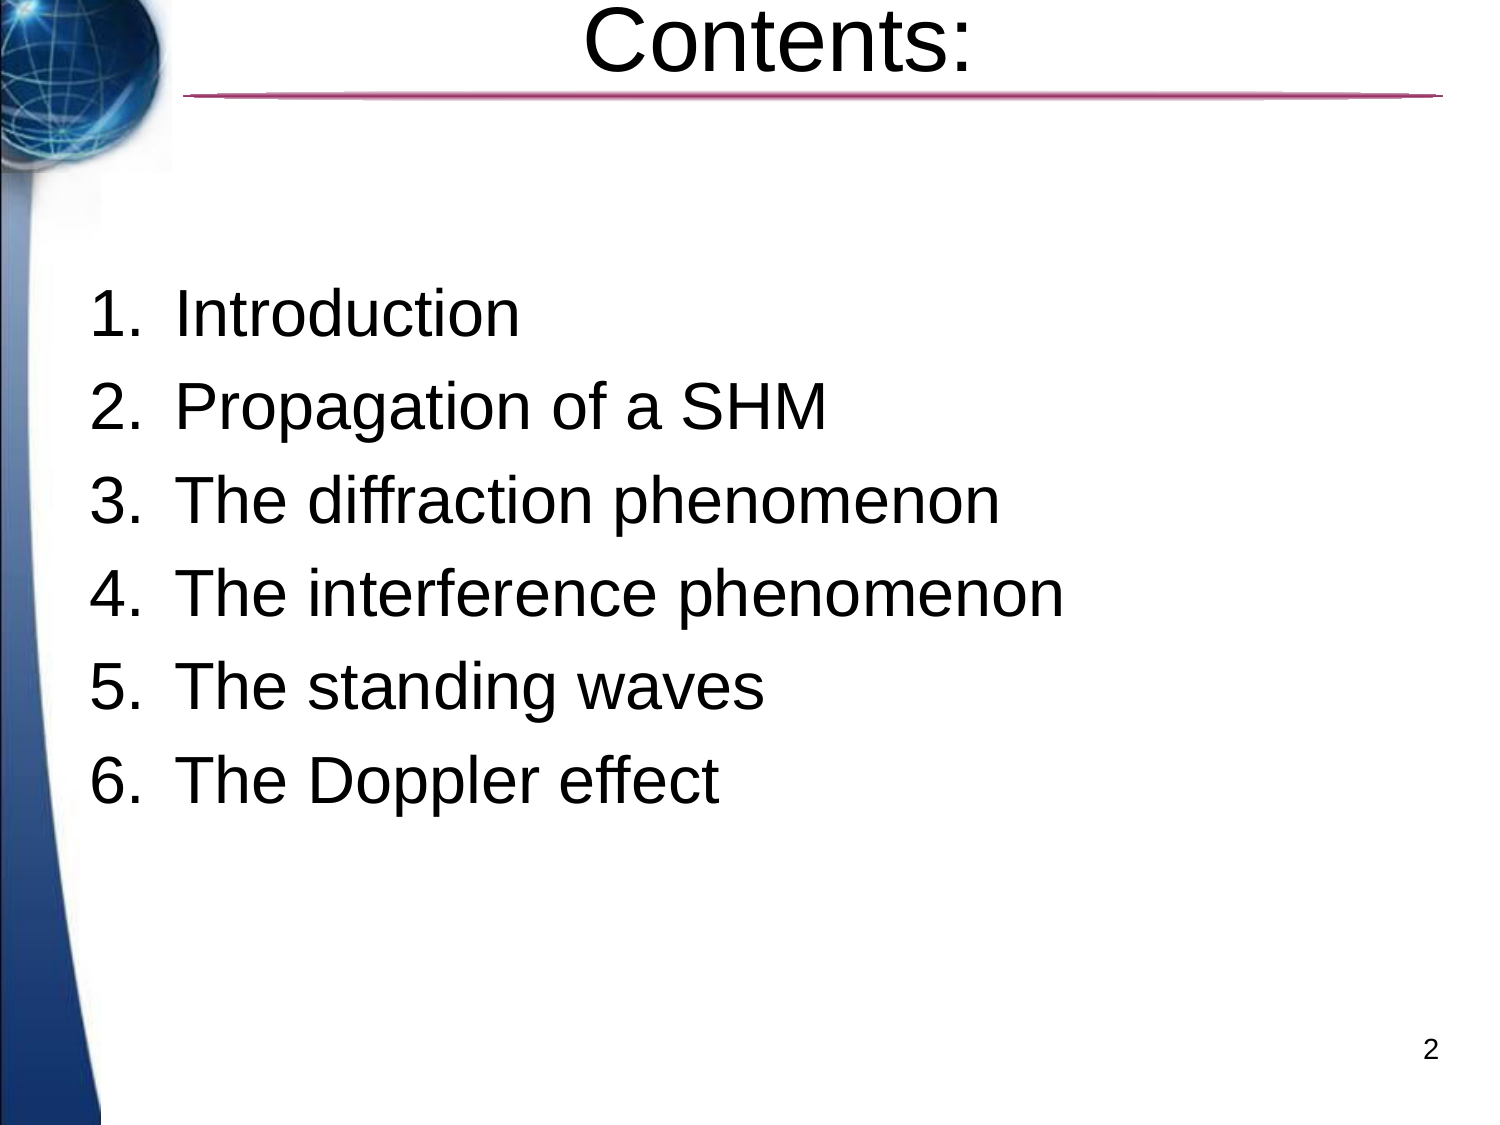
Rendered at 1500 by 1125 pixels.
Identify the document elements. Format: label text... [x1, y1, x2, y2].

picture [0, 0, 172, 1125]
list Introduction Propagation of a SHM The diffraction phenomenon The interference phenomenon The standing waves The Doppler effect [75, 262, 1425, 1005]
slide_number 2 [1104, 1022, 1455, 1092]
title Contents: [104, 0, 1455, 160]
